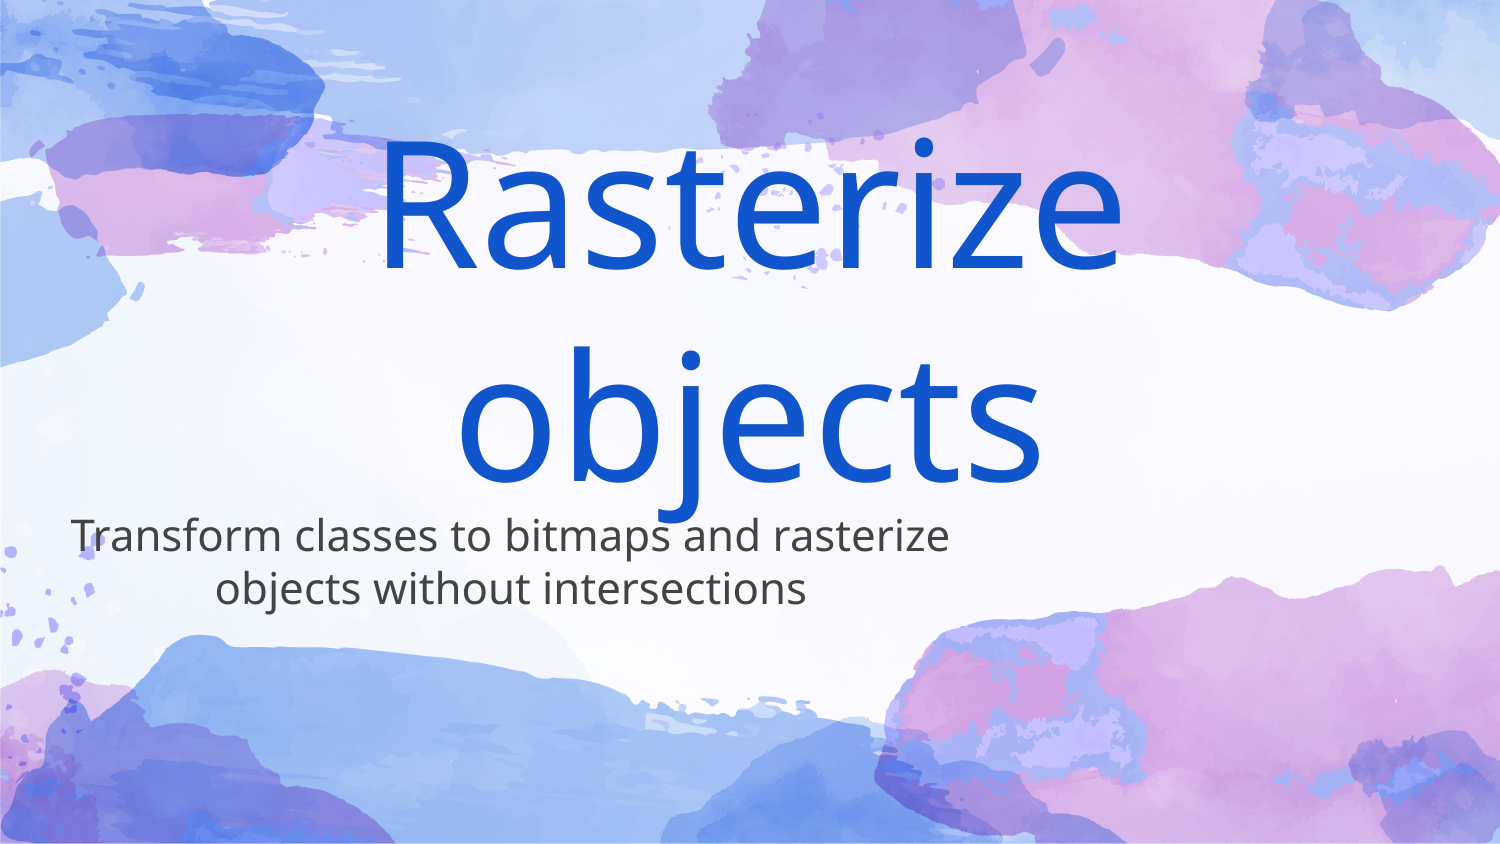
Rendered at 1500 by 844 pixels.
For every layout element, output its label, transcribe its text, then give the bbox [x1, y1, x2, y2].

picture [0, 0, 1500, 844]
subtitle Transform classes to bitmaps and rasterize objects without intersections [55, 493, 967, 574]
title Rasterize objects [70, 293, 1430, 532]
